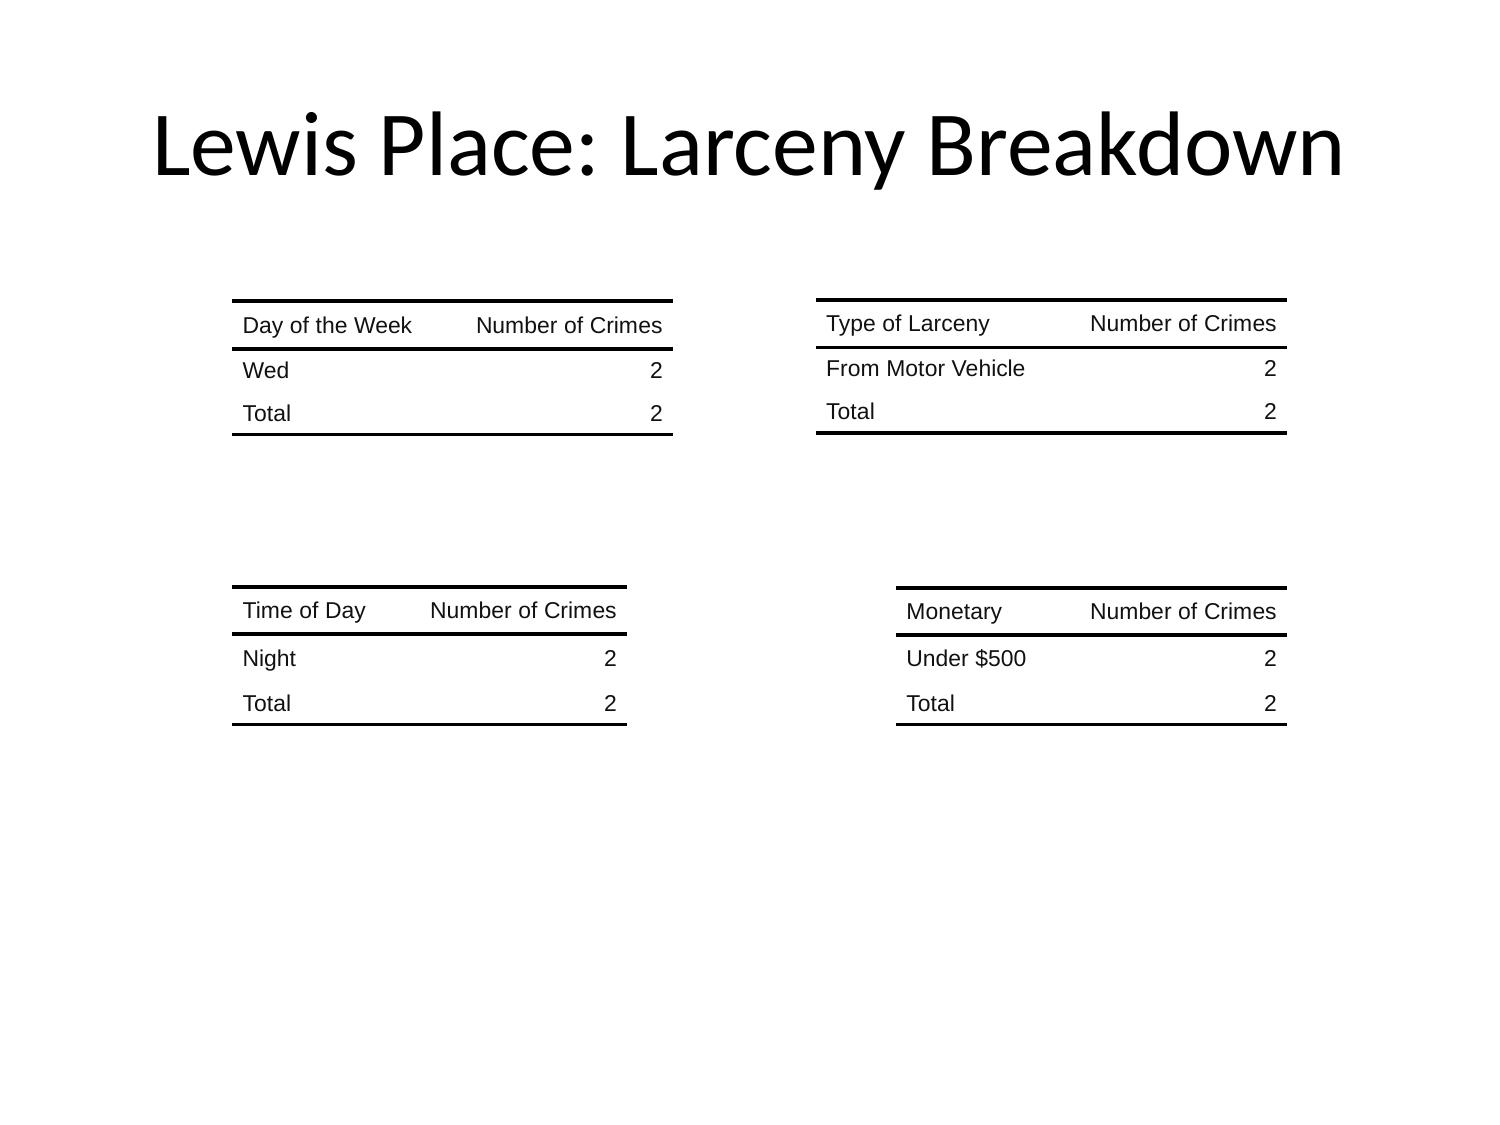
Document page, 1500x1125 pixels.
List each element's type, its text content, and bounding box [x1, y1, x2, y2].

table_header Number of Crimes [399, 589, 627, 632]
table_header Day of the Week [232, 303, 444, 347]
table_header Number of Crimes [1059, 302, 1287, 346]
table_cell Total [816, 390, 1059, 431]
table_cell Total [896, 682, 1059, 723]
table_cell 2 [444, 392, 673, 433]
table_header Number of Crimes [444, 303, 673, 347]
table_cell Wed [232, 351, 444, 392]
table_cell Total [232, 392, 444, 433]
table_cell 2 [1059, 390, 1287, 431]
table_cell Night [232, 636, 399, 682]
table_cell 2 [444, 351, 673, 392]
table_cell From Motor Vehicle [816, 349, 1059, 390]
title Lewis Place: Larceny Breakdown [75, 45, 1425, 233]
table_cell 2 [399, 682, 627, 723]
table_header Monetary [896, 590, 1059, 633]
table_cell 2 [1059, 682, 1287, 723]
table_cell 2 [1059, 349, 1287, 390]
table_header Number of Crimes [1059, 590, 1287, 633]
table_header Type of Larceny [816, 302, 1059, 346]
table_cell Under $500 [896, 637, 1059, 682]
table_header Time of Day [232, 589, 399, 632]
table_cell 2 [399, 636, 627, 682]
table_cell Total [232, 682, 399, 723]
table_cell 2 [1059, 637, 1287, 682]
